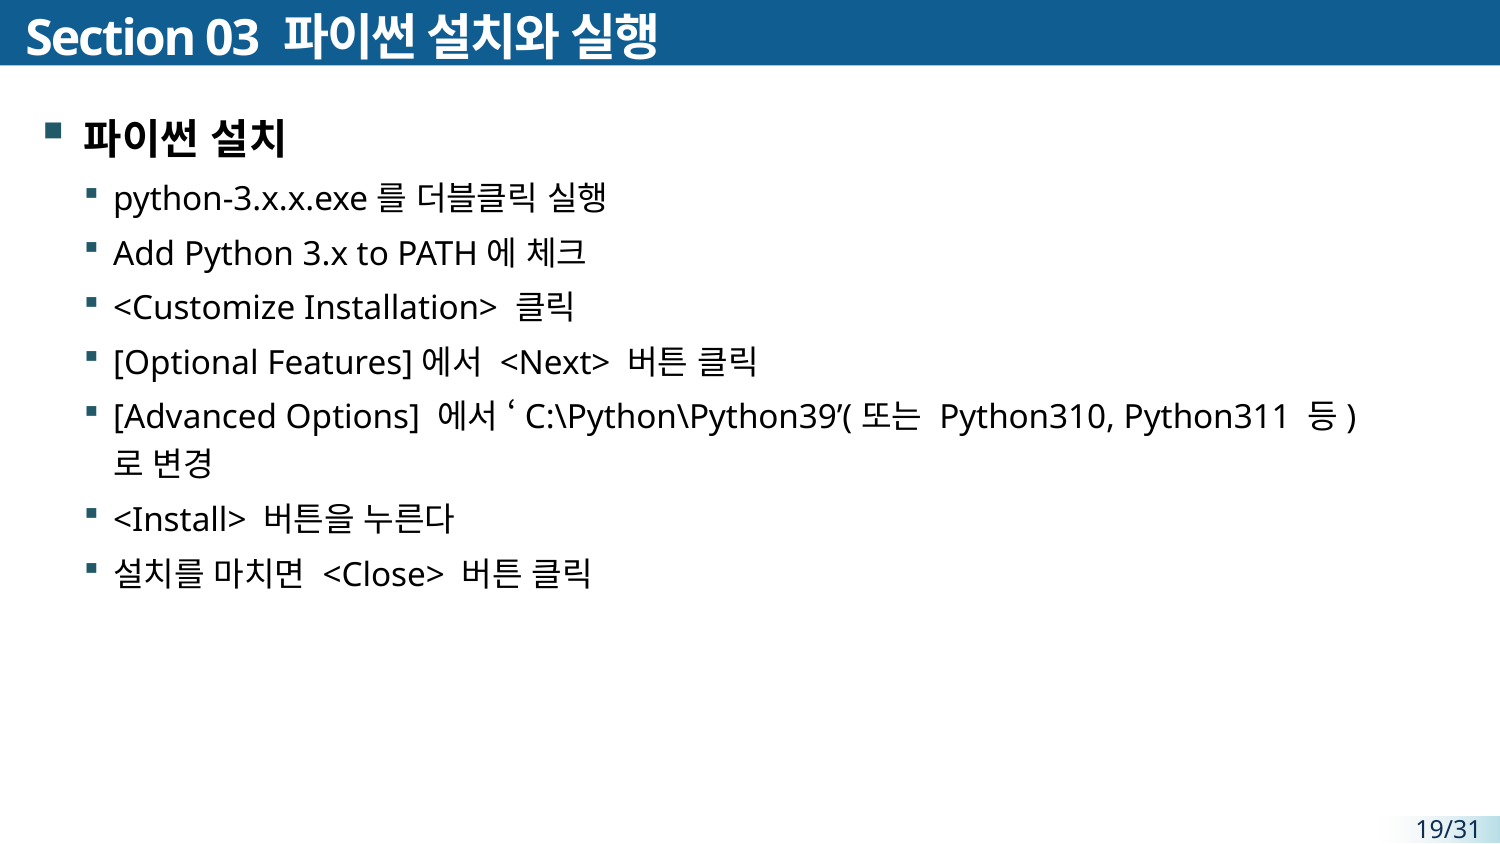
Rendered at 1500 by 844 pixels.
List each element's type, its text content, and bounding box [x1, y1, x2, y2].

title Section 03 파이썬 설치와 실행 [10, 6, 1288, 65]
list 파이썬 설치 python-3.x.x.exe를 더블클릭 실행 Add Python 3.x to PATH에 체크 <Customize Installation> 클릭 [Optional Features]에서 <Next> 버튼 클릭 [Advanced Options] 에서 ‘C:\Python\Python39’(또는 Python310, Python311 등)로 변경 <Install> 버튼을 누른다 설치를 마치면 <Close> 버튼 클릭 [10, 95, 1378, 793]
